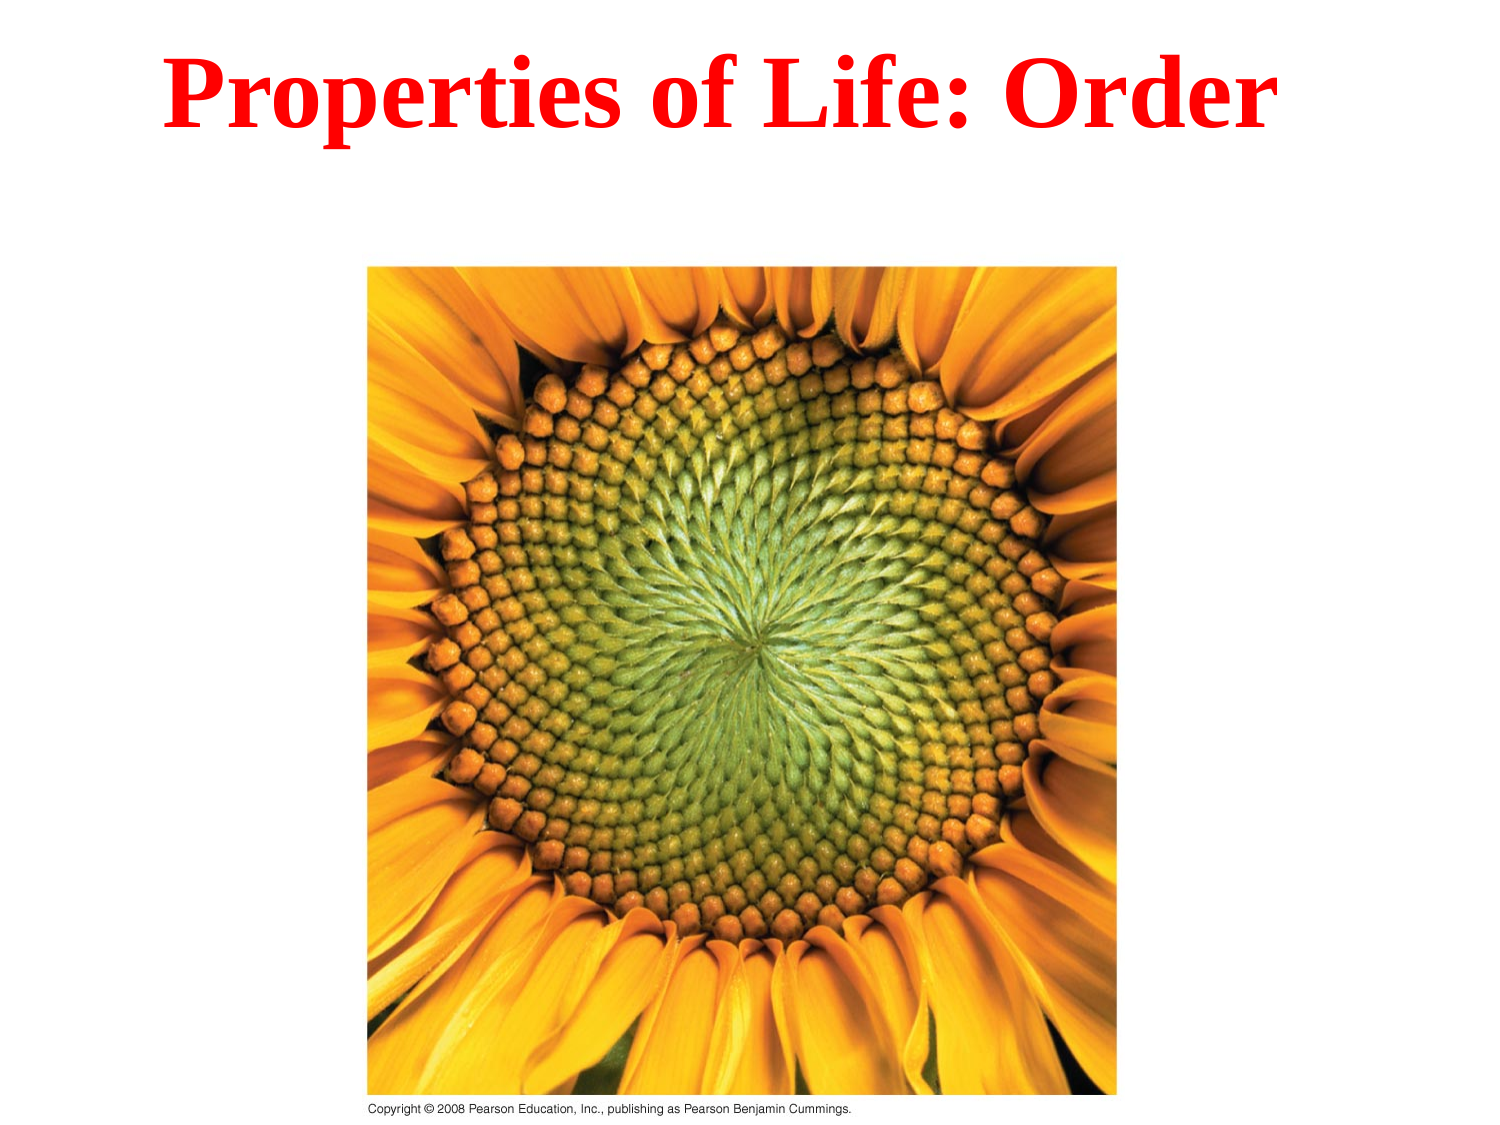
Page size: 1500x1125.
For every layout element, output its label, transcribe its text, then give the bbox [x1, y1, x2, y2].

text_box Properties of Life: Order [162, 37, 1338, 213]
picture [361, 172, 1126, 1125]
